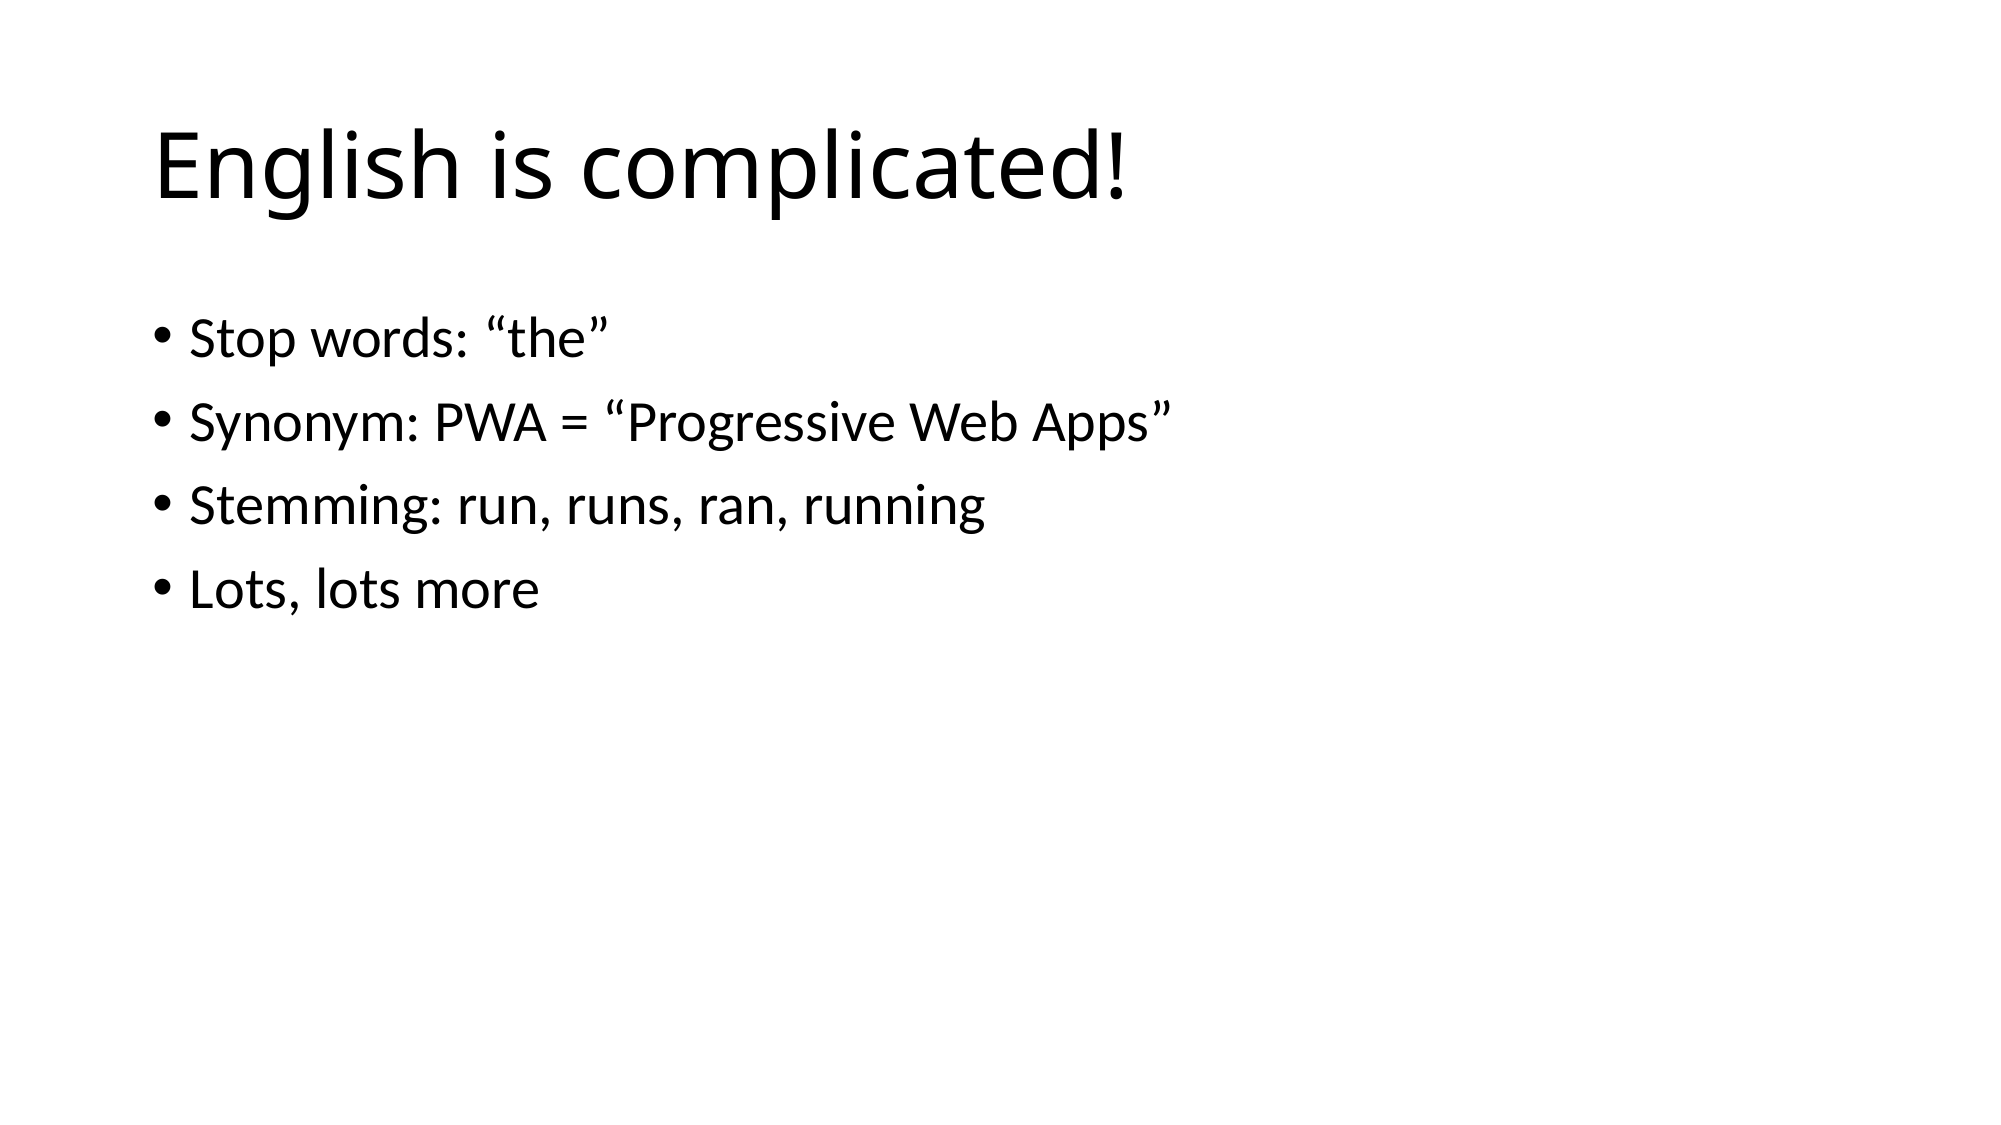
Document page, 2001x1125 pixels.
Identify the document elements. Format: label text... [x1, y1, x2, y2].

title English is complicated! [137, 59, 1863, 278]
list Stop words: “the” Synonym: PWA = “Progressive Web Apps” Stemming: run, runs, ran, running Lots, lots more [137, 299, 1863, 1014]
